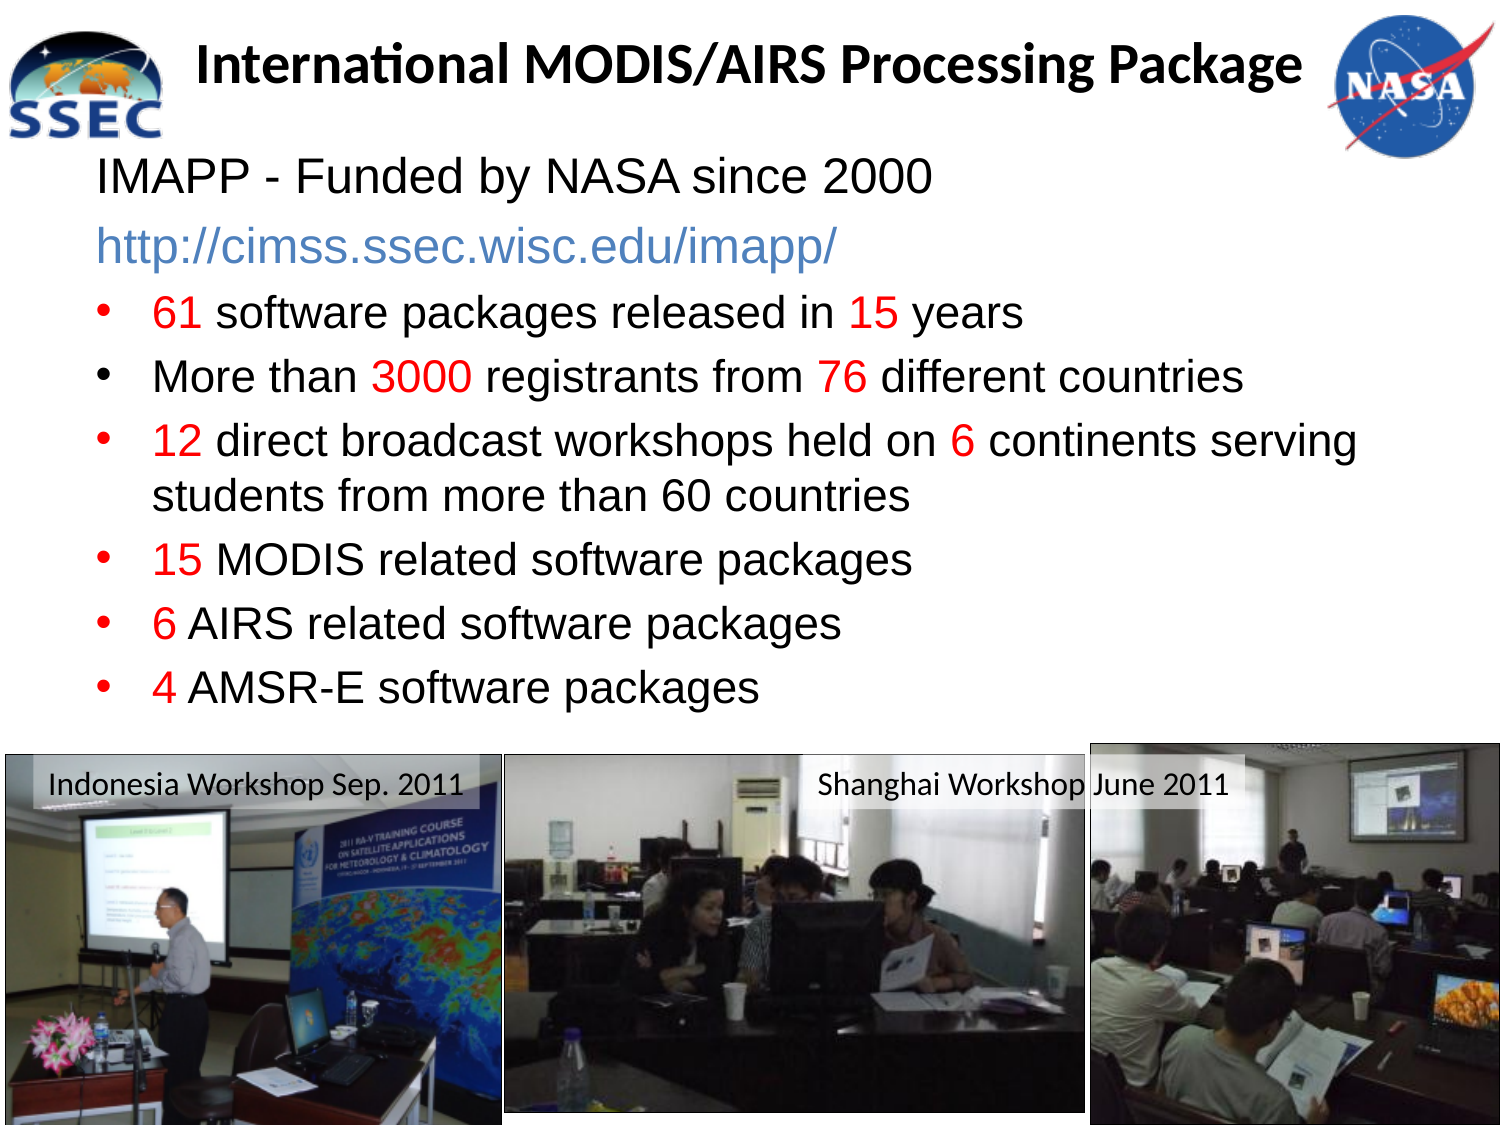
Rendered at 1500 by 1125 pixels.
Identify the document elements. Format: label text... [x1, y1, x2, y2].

picture [1327, 15, 1496, 159]
title International MODIS/AIRS Processing Package [75, 3, 1425, 117]
picture [5, 754, 502, 1125]
picture [8, 30, 164, 140]
picture [1090, 743, 1500, 1125]
picture [504, 754, 1085, 1113]
list IMAPP - Funded by NASA since 2000 http://cimss.ssec.wisc.edu/imapp/ 61 software packages released in 15 years More than 3000 registrants from 76 different countries 12 direct broadcast workshops held on 6 continents serving students from more than 60 countries 15 MODIS related software packages 6 AIRS related software packages 4 AMSR-E software packages [80, 135, 1431, 753]
